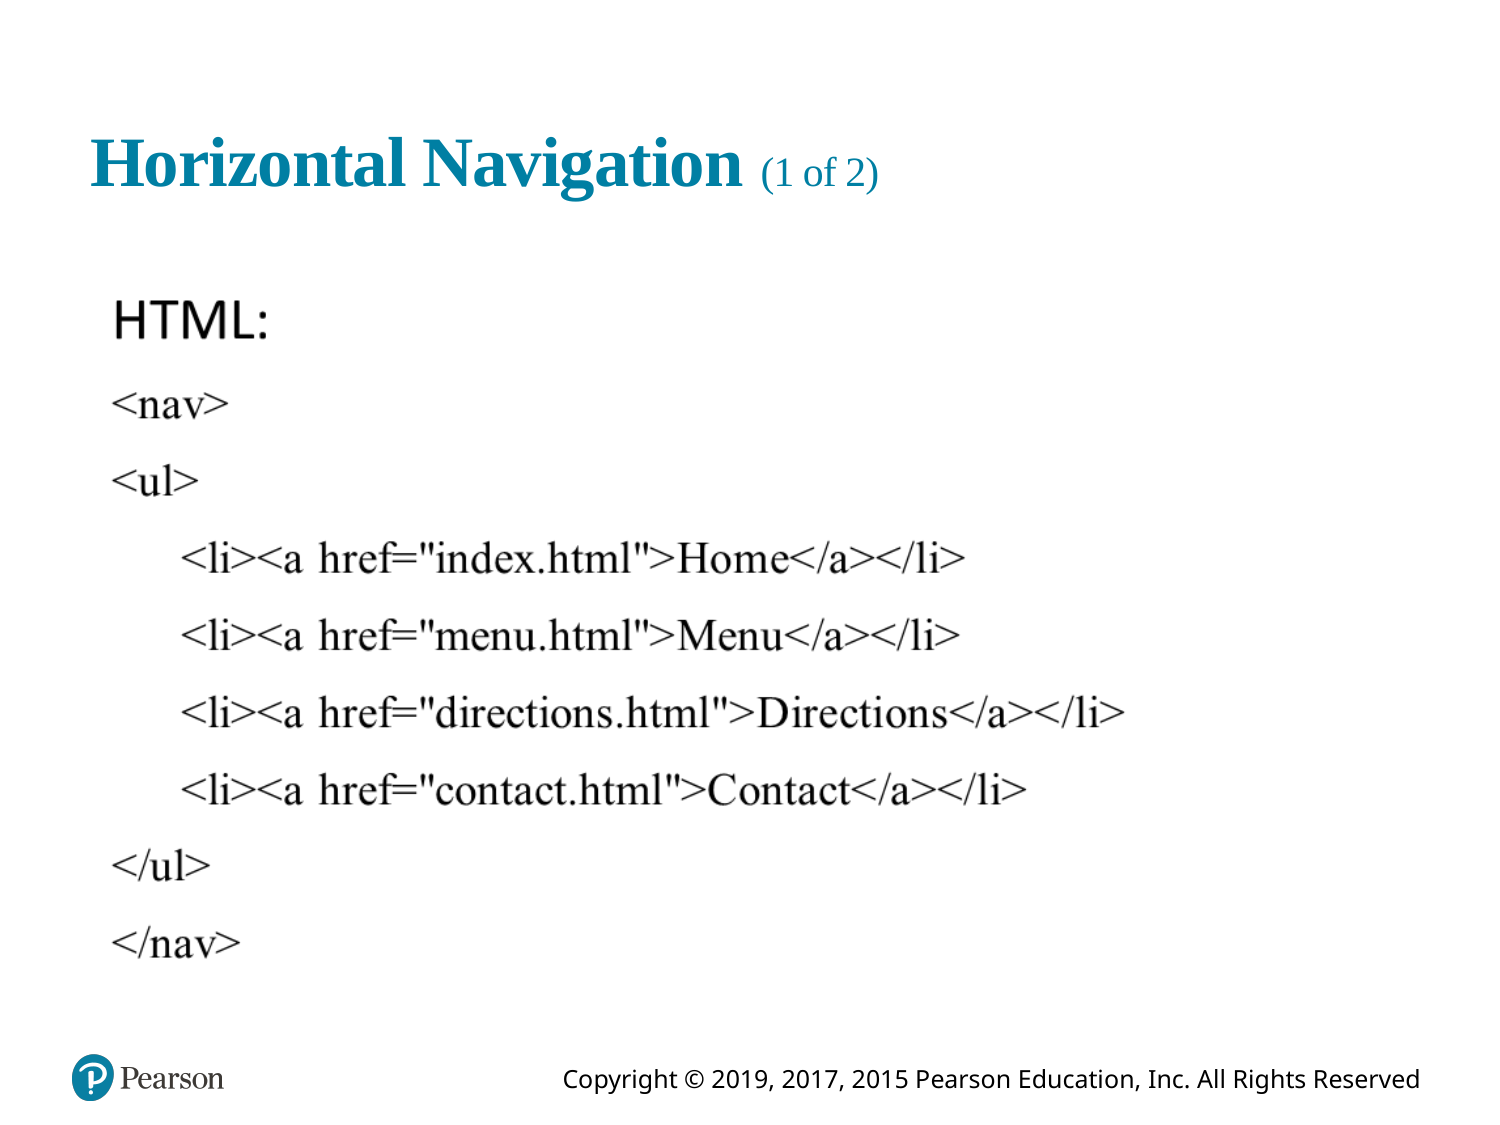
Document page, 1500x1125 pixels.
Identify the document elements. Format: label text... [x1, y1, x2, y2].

picture [74, 264, 1154, 998]
picture [72, 1087, 83, 1101]
picture [80, 1063, 106, 1088]
picture [72, 1054, 88, 1070]
picture [98, 1054, 224, 1101]
title Horizontal Navigation (1 of 2) [75, 35, 1425, 216]
